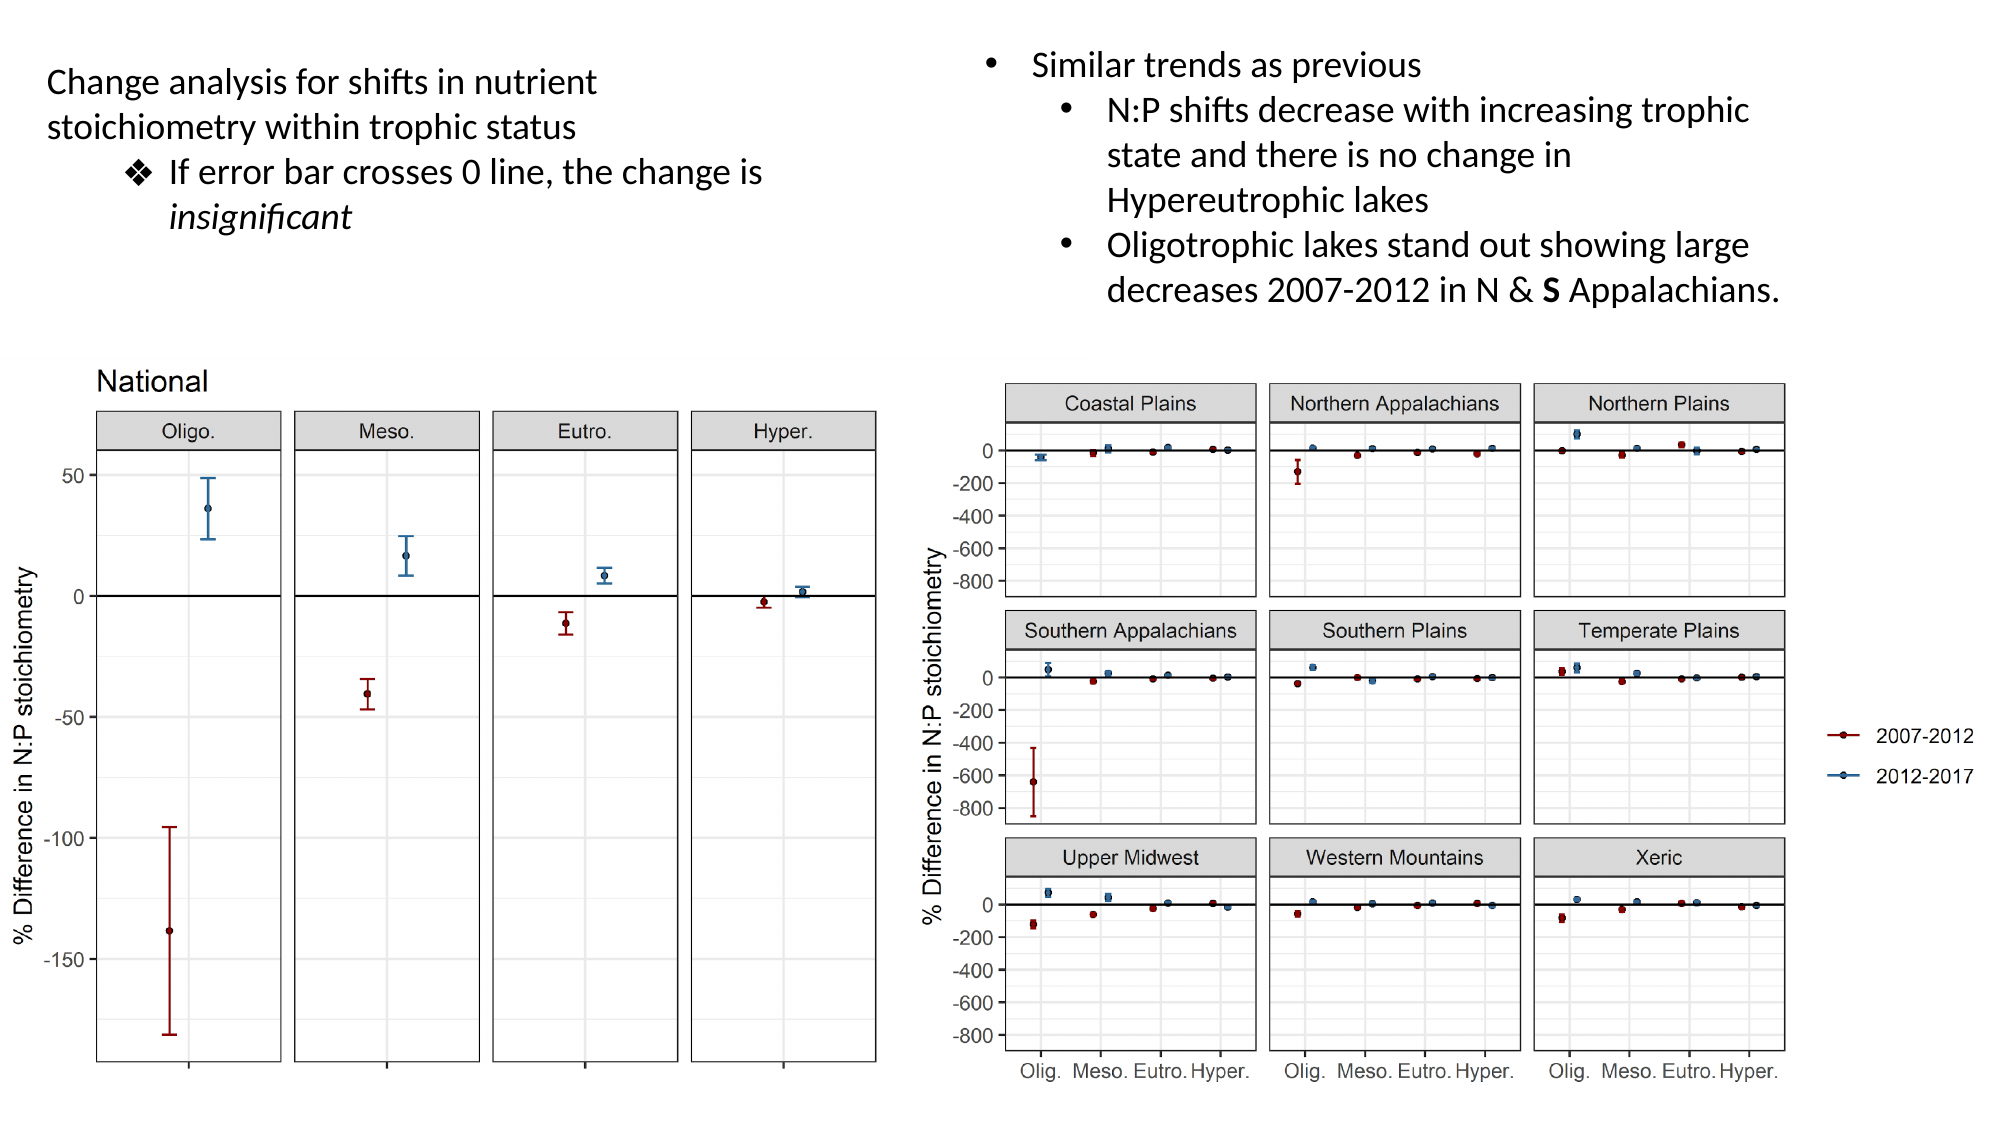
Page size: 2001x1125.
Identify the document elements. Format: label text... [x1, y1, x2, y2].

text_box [0, 356, 2000, 1125]
text_box Change analysis for shifts in nutrient stoichiometry within trophic status If error bar crosses 0 line, the change is insignificant [31, 49, 784, 245]
text_box Similar trends as previous N:P shifts decrease with increasing trophic state and there is no change in Hypereutrophic lakes Oligotrophic lakes stand out showing large decreases 2007-2012 in N & S Appalachians. [969, 32, 1805, 318]
